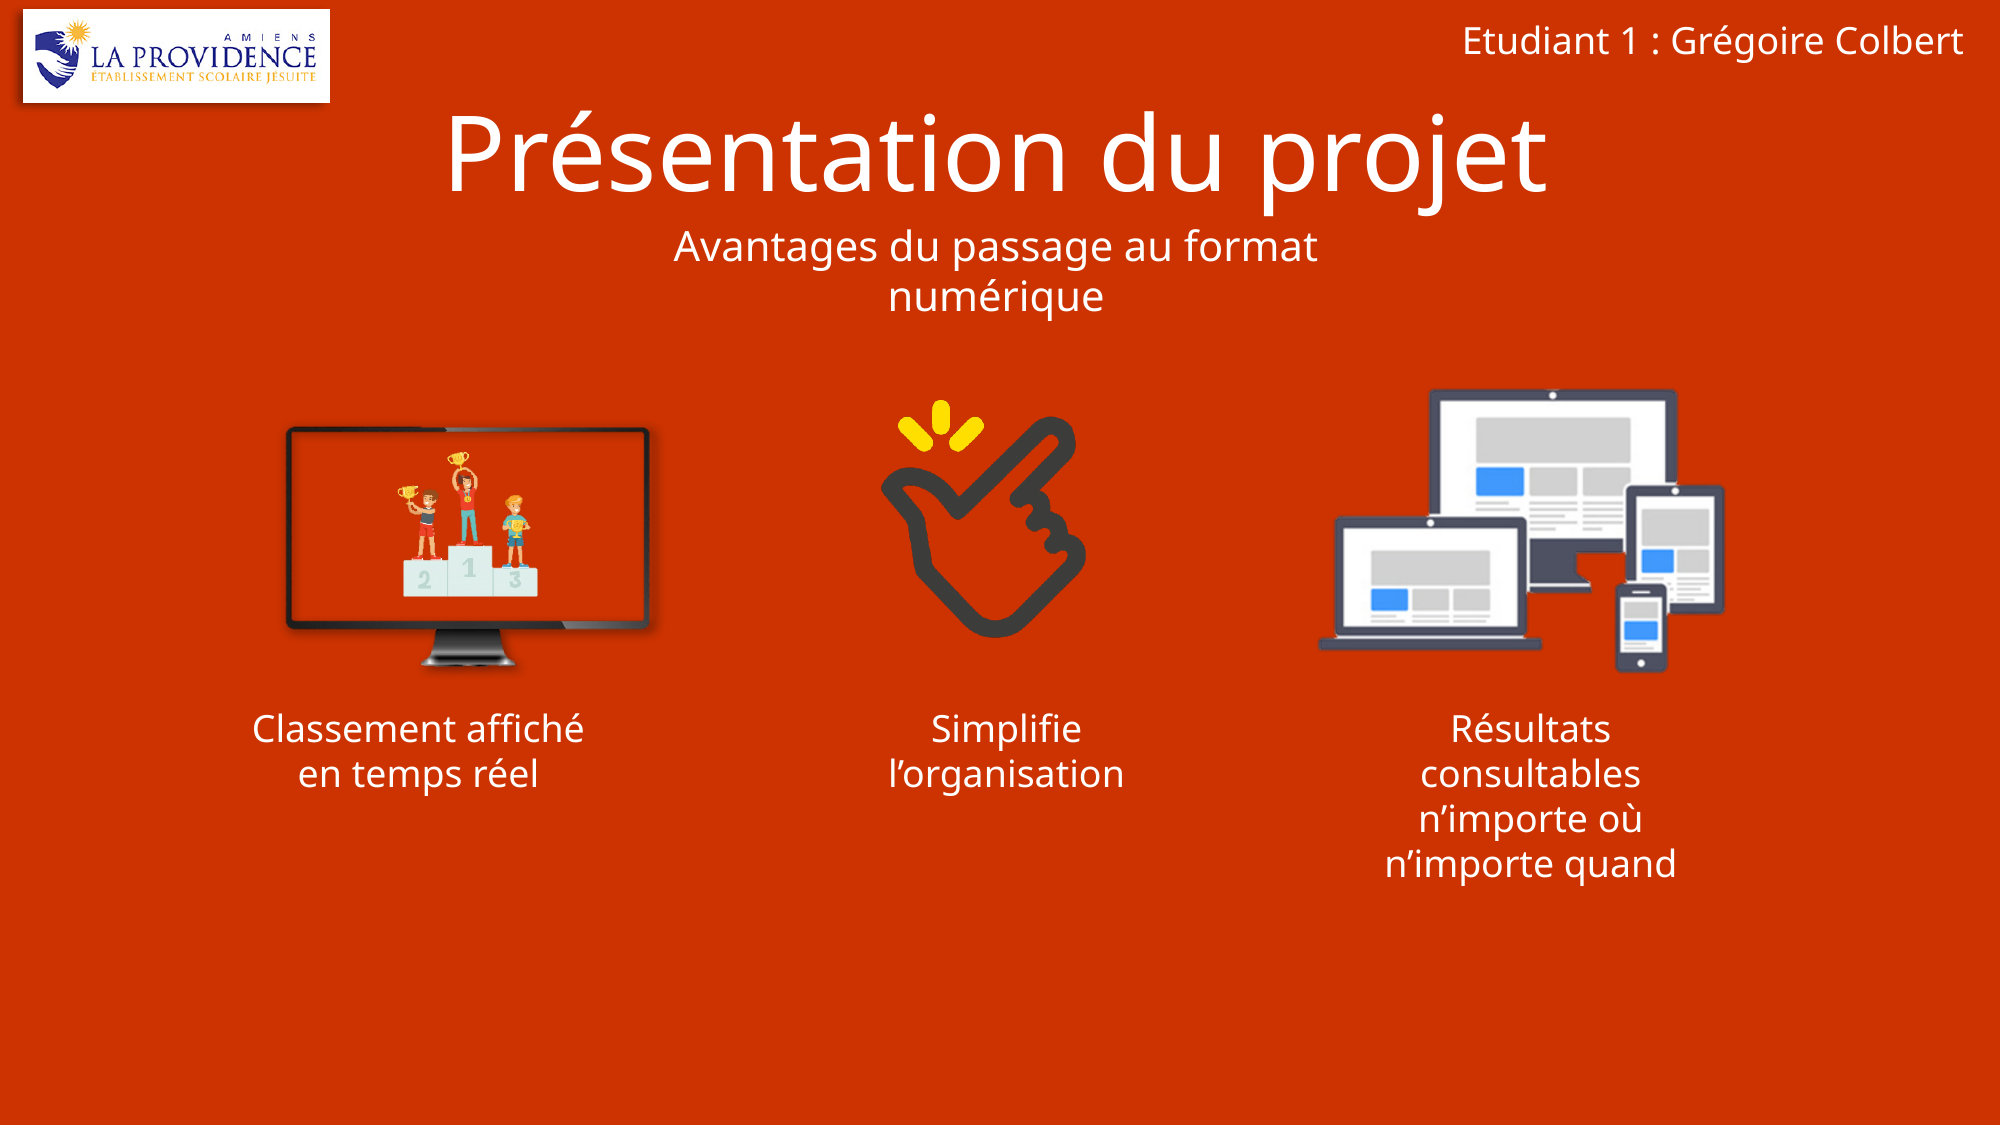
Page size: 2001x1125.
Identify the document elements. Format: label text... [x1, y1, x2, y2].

text_box Simplifie l’organisation [847, 697, 1167, 803]
text_box Etudiant 1 : Grégoire Colbert [1369, 9, 2000, 70]
picture [23, 9, 330, 103]
text_box Résultats consultables n’importe où n’importe quand [1341, 751, 1721, 893]
text_box Classement affiché en temps réel [234, 698, 604, 803]
picture [864, 399, 1102, 638]
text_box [234, 399, 701, 698]
title Présentation du projet [246, 93, 1747, 222]
picture [1121, 341, 1941, 751]
text_box Avantages du passage au format numérique [656, 212, 1337, 327]
